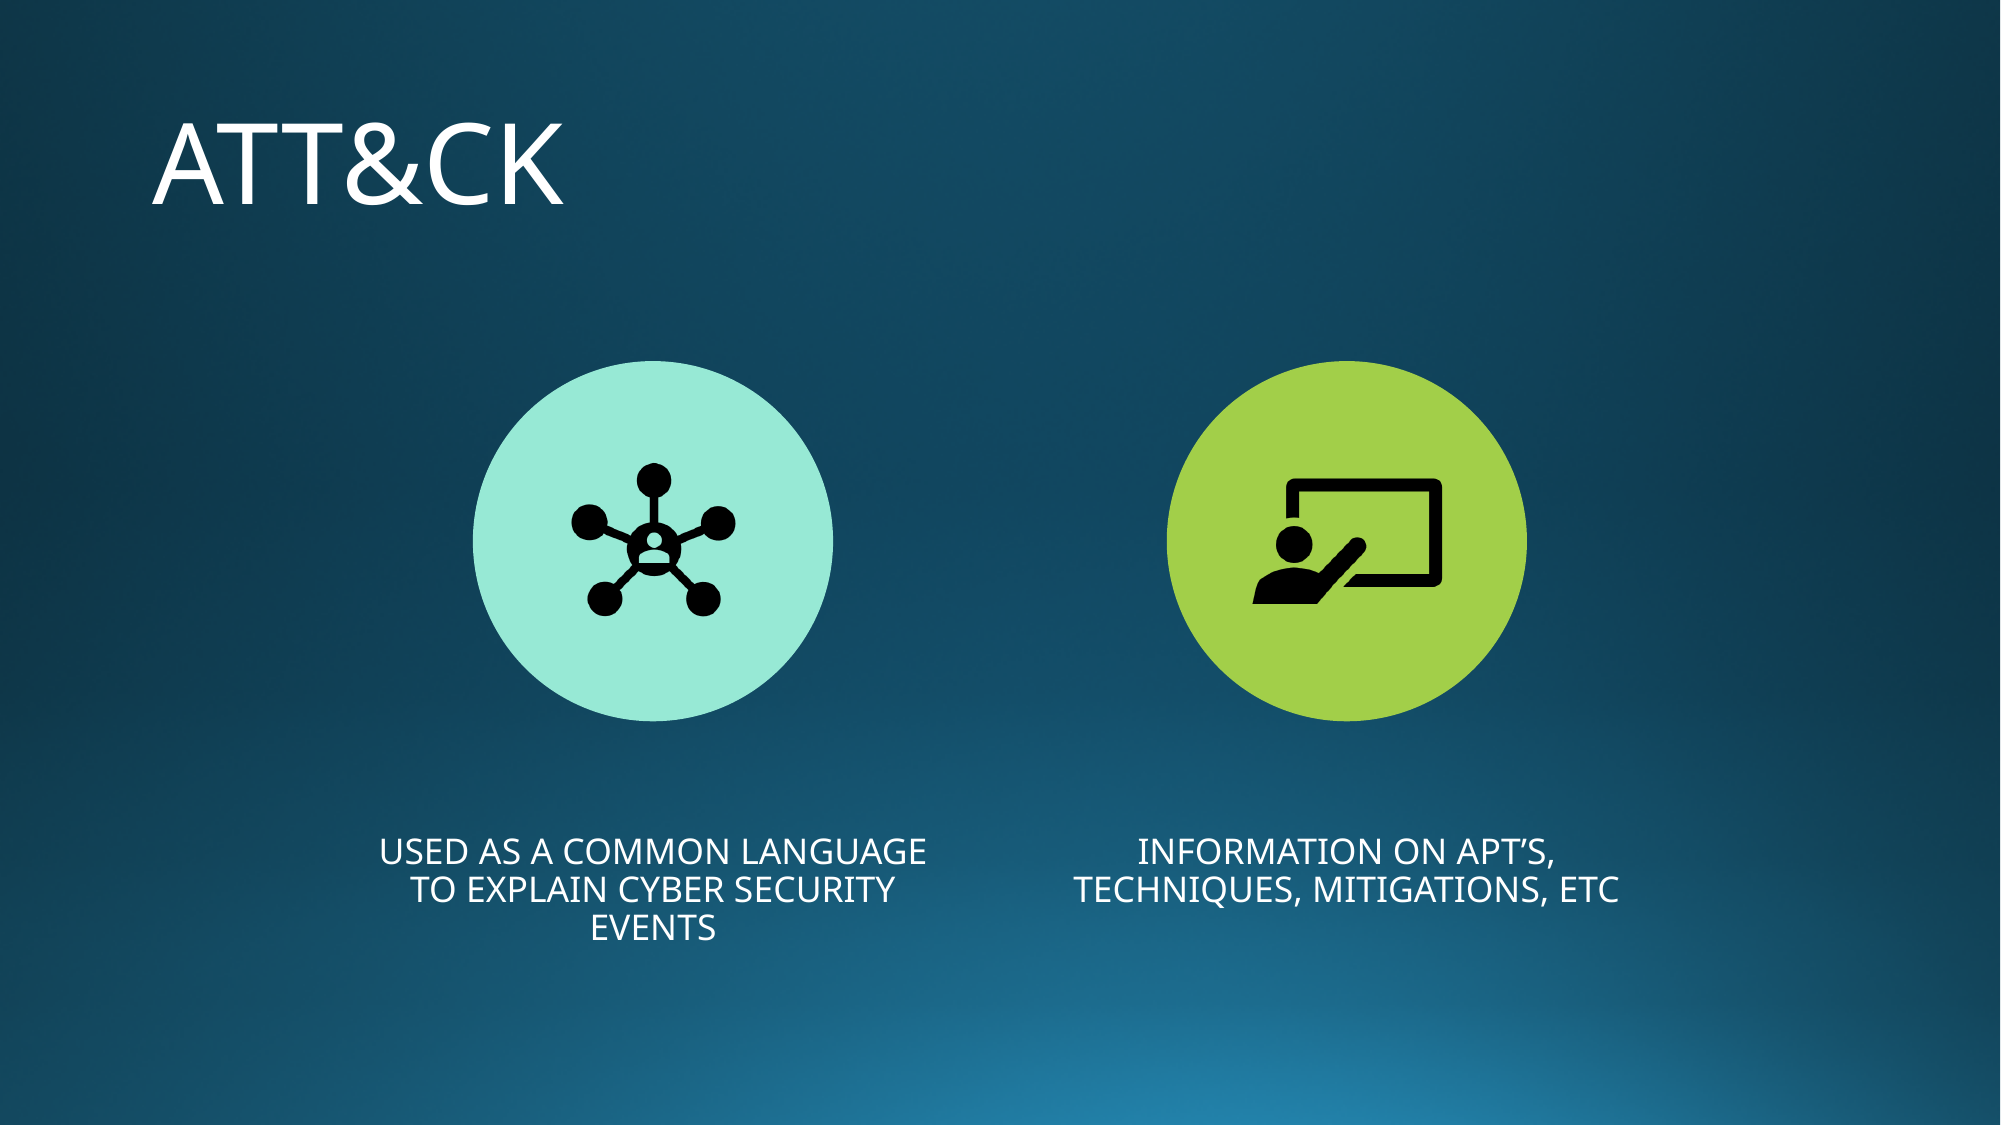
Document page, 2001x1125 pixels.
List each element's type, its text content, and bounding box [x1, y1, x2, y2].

title ATT&CK [137, 59, 1863, 278]
picture [0, 0, 2001, 1125]
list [160, 299, 1840, 1014]
